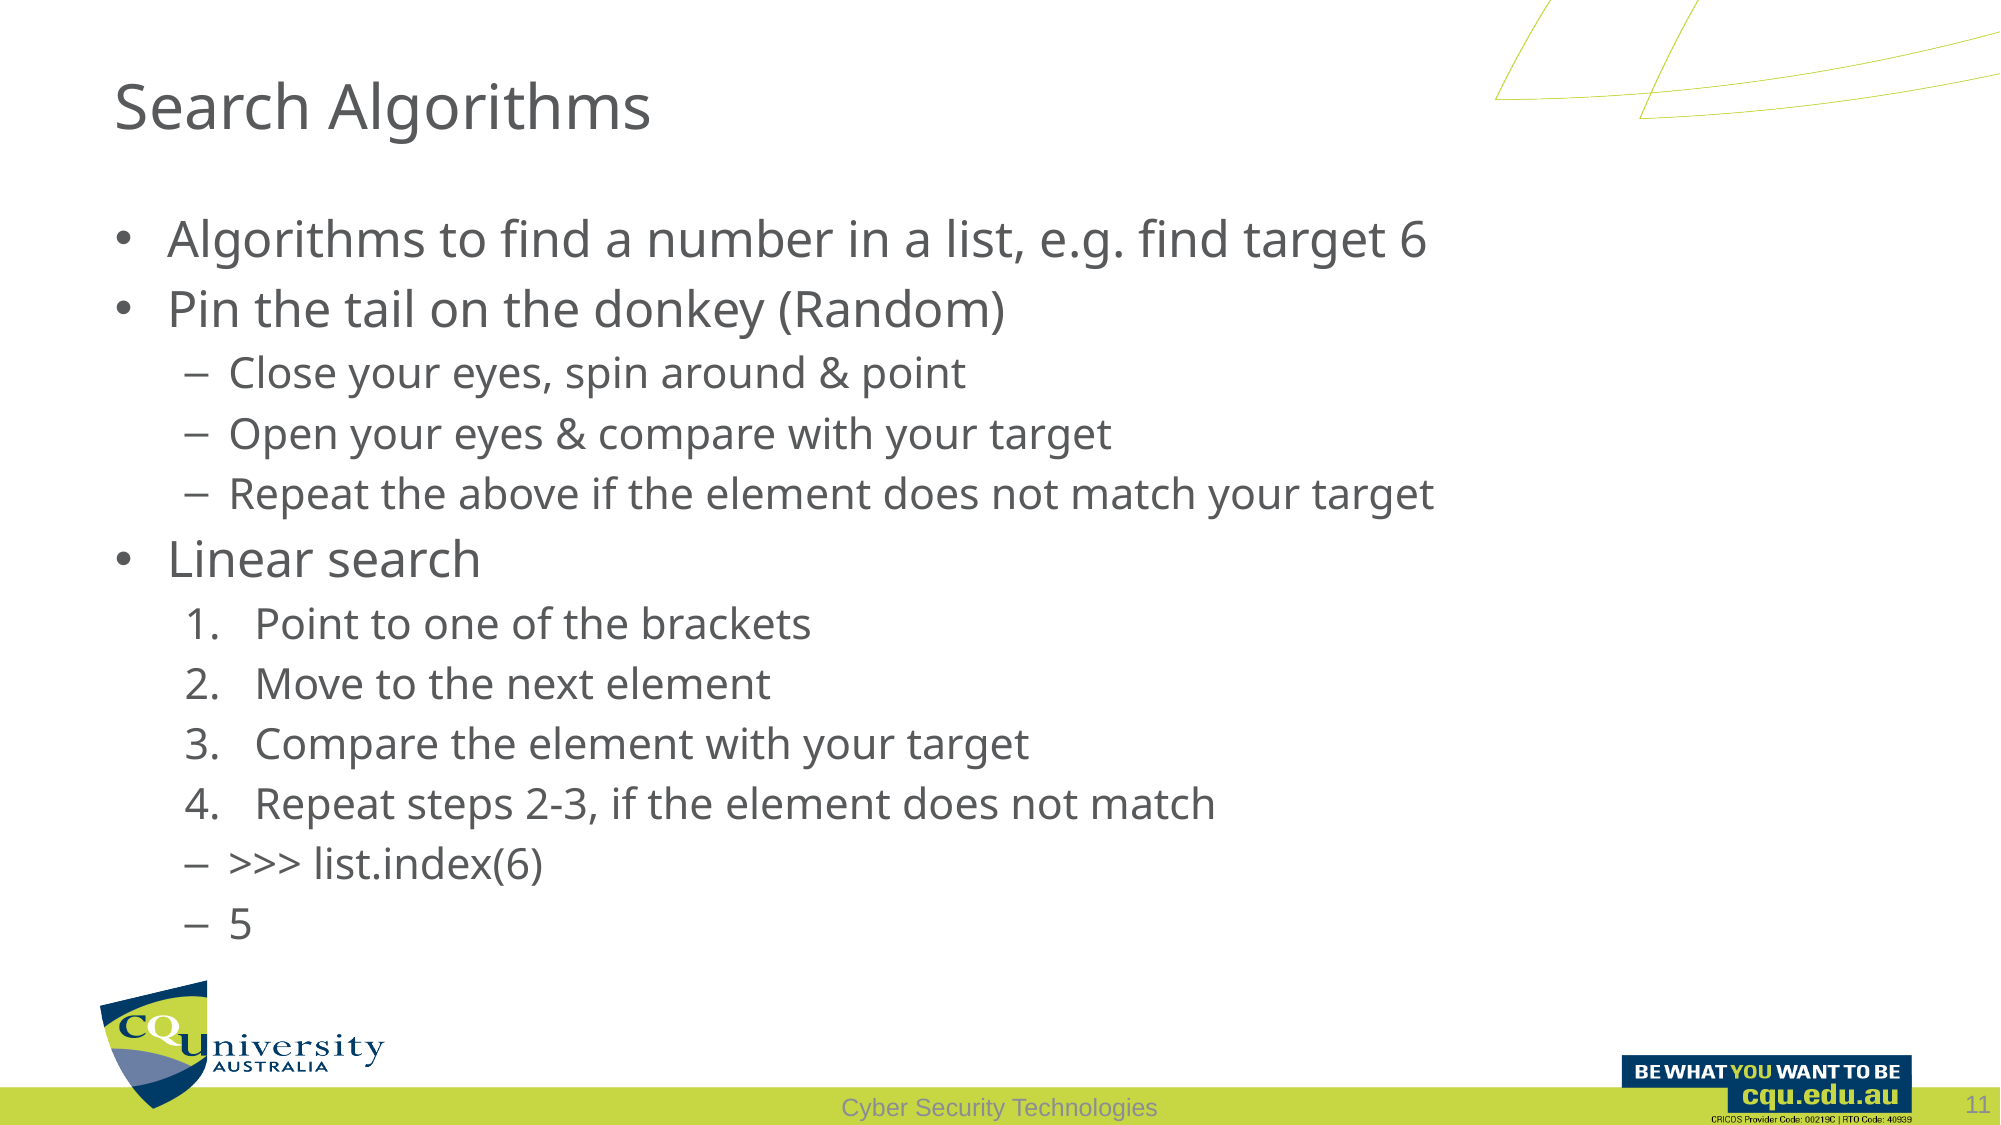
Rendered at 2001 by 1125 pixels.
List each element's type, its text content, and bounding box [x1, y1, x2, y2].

list Algorithms to find a number in a list, e.g. find target 6 Pin the tail on the donkey (Random) Close your eyes, spin around & point Open your eyes & compare with your target Repeat the above if the element does not match your target Linear search Point to one of the brackets Move to the next element Compare the element with your target Repeat steps 2-3, if the element does not match >>> list.index(6) 5 [99, 199, 1900, 958]
picture [0, 0, 2000, 1125]
slide_number 11 [1539, 1073, 2000, 1125]
footer Cyber Security Technologies [683, 1076, 1317, 1125]
title Search Algorithms [99, 45, 1900, 164]
